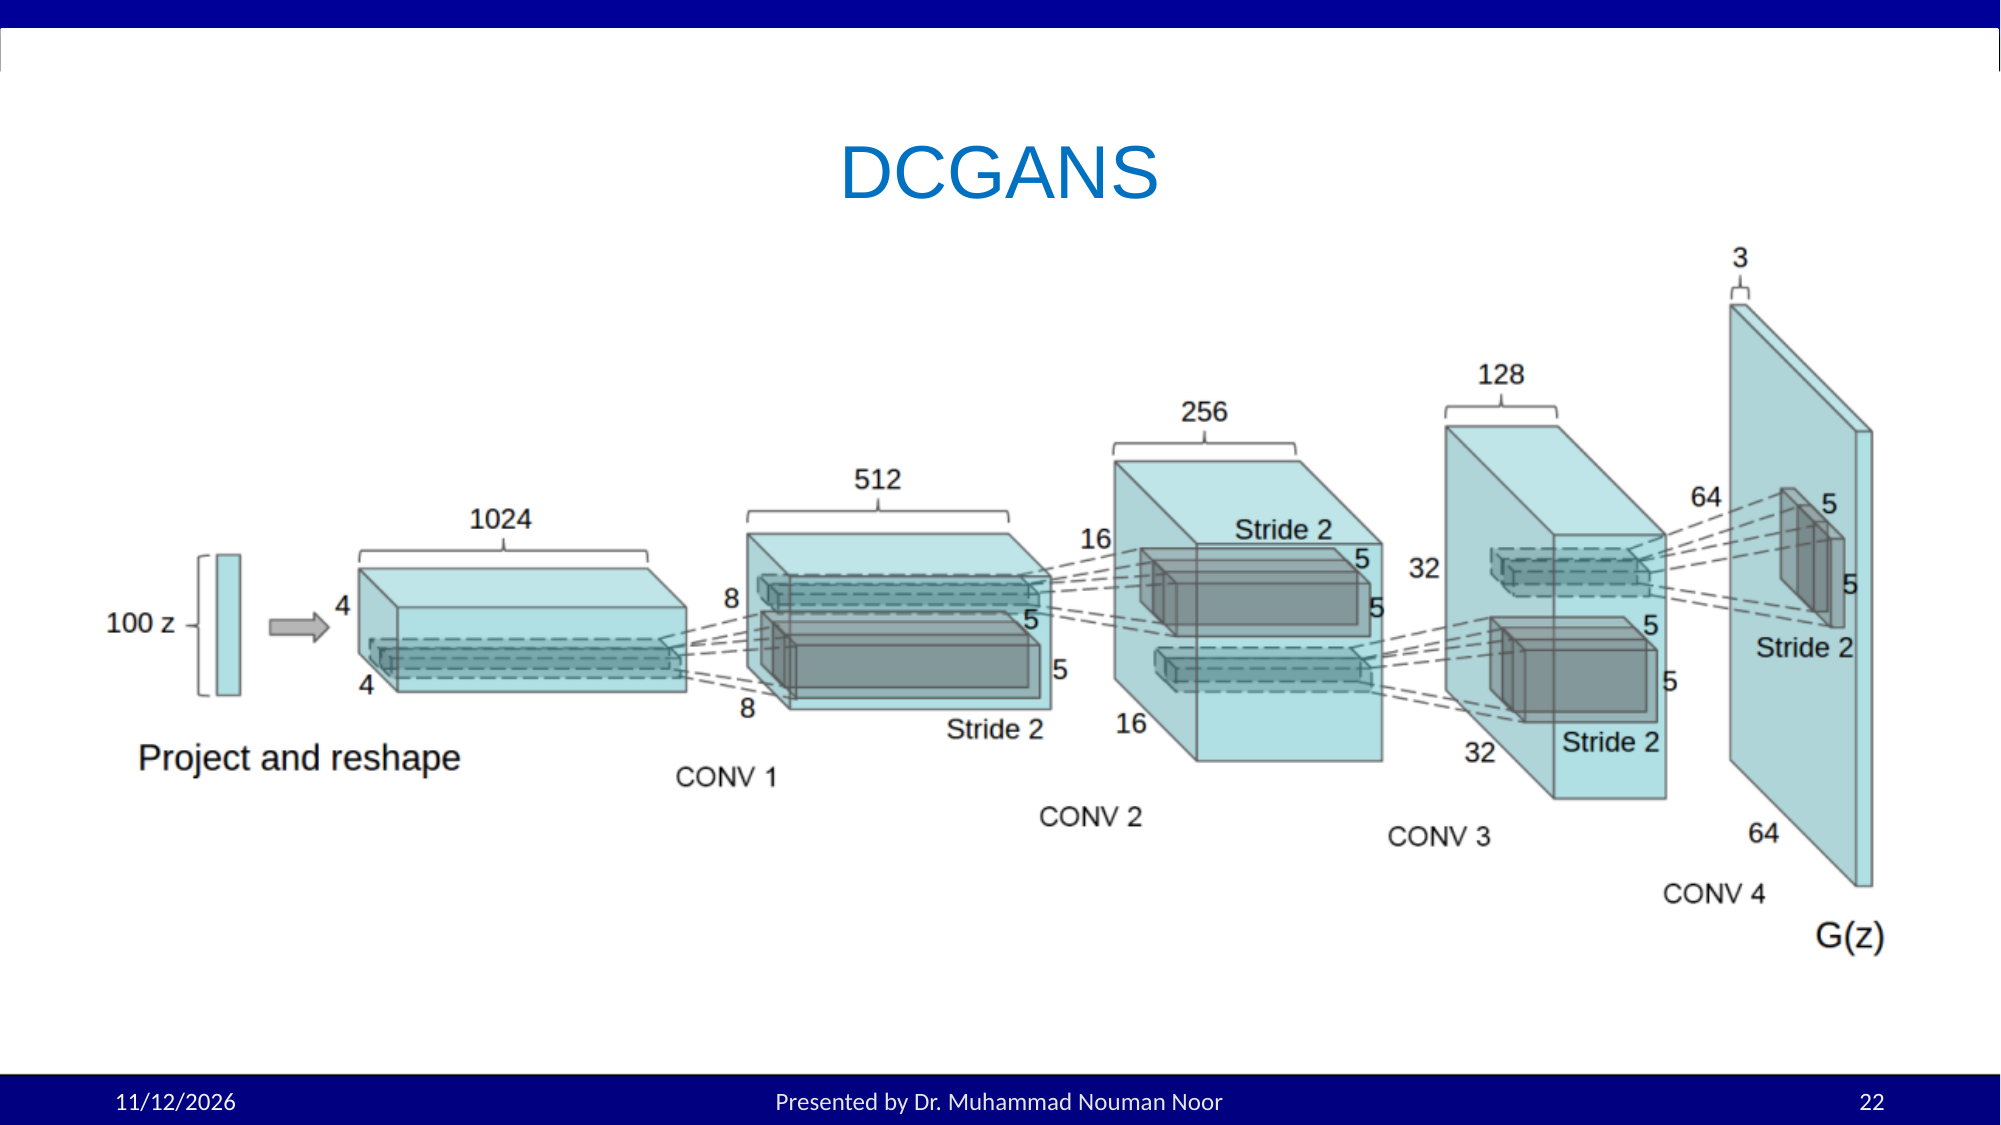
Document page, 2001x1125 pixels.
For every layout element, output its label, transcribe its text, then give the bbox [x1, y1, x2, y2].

picture [0, 0, 2001, 1125]
footer Presented by Dr. Muhammad Nouman Noor [683, 1062, 1317, 1125]
slide_number 22 [1433, 1062, 1900, 1125]
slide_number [99, 1062, 567, 1125]
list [99, 236, 1901, 977]
title DCGANS [99, 99, 1900, 236]
